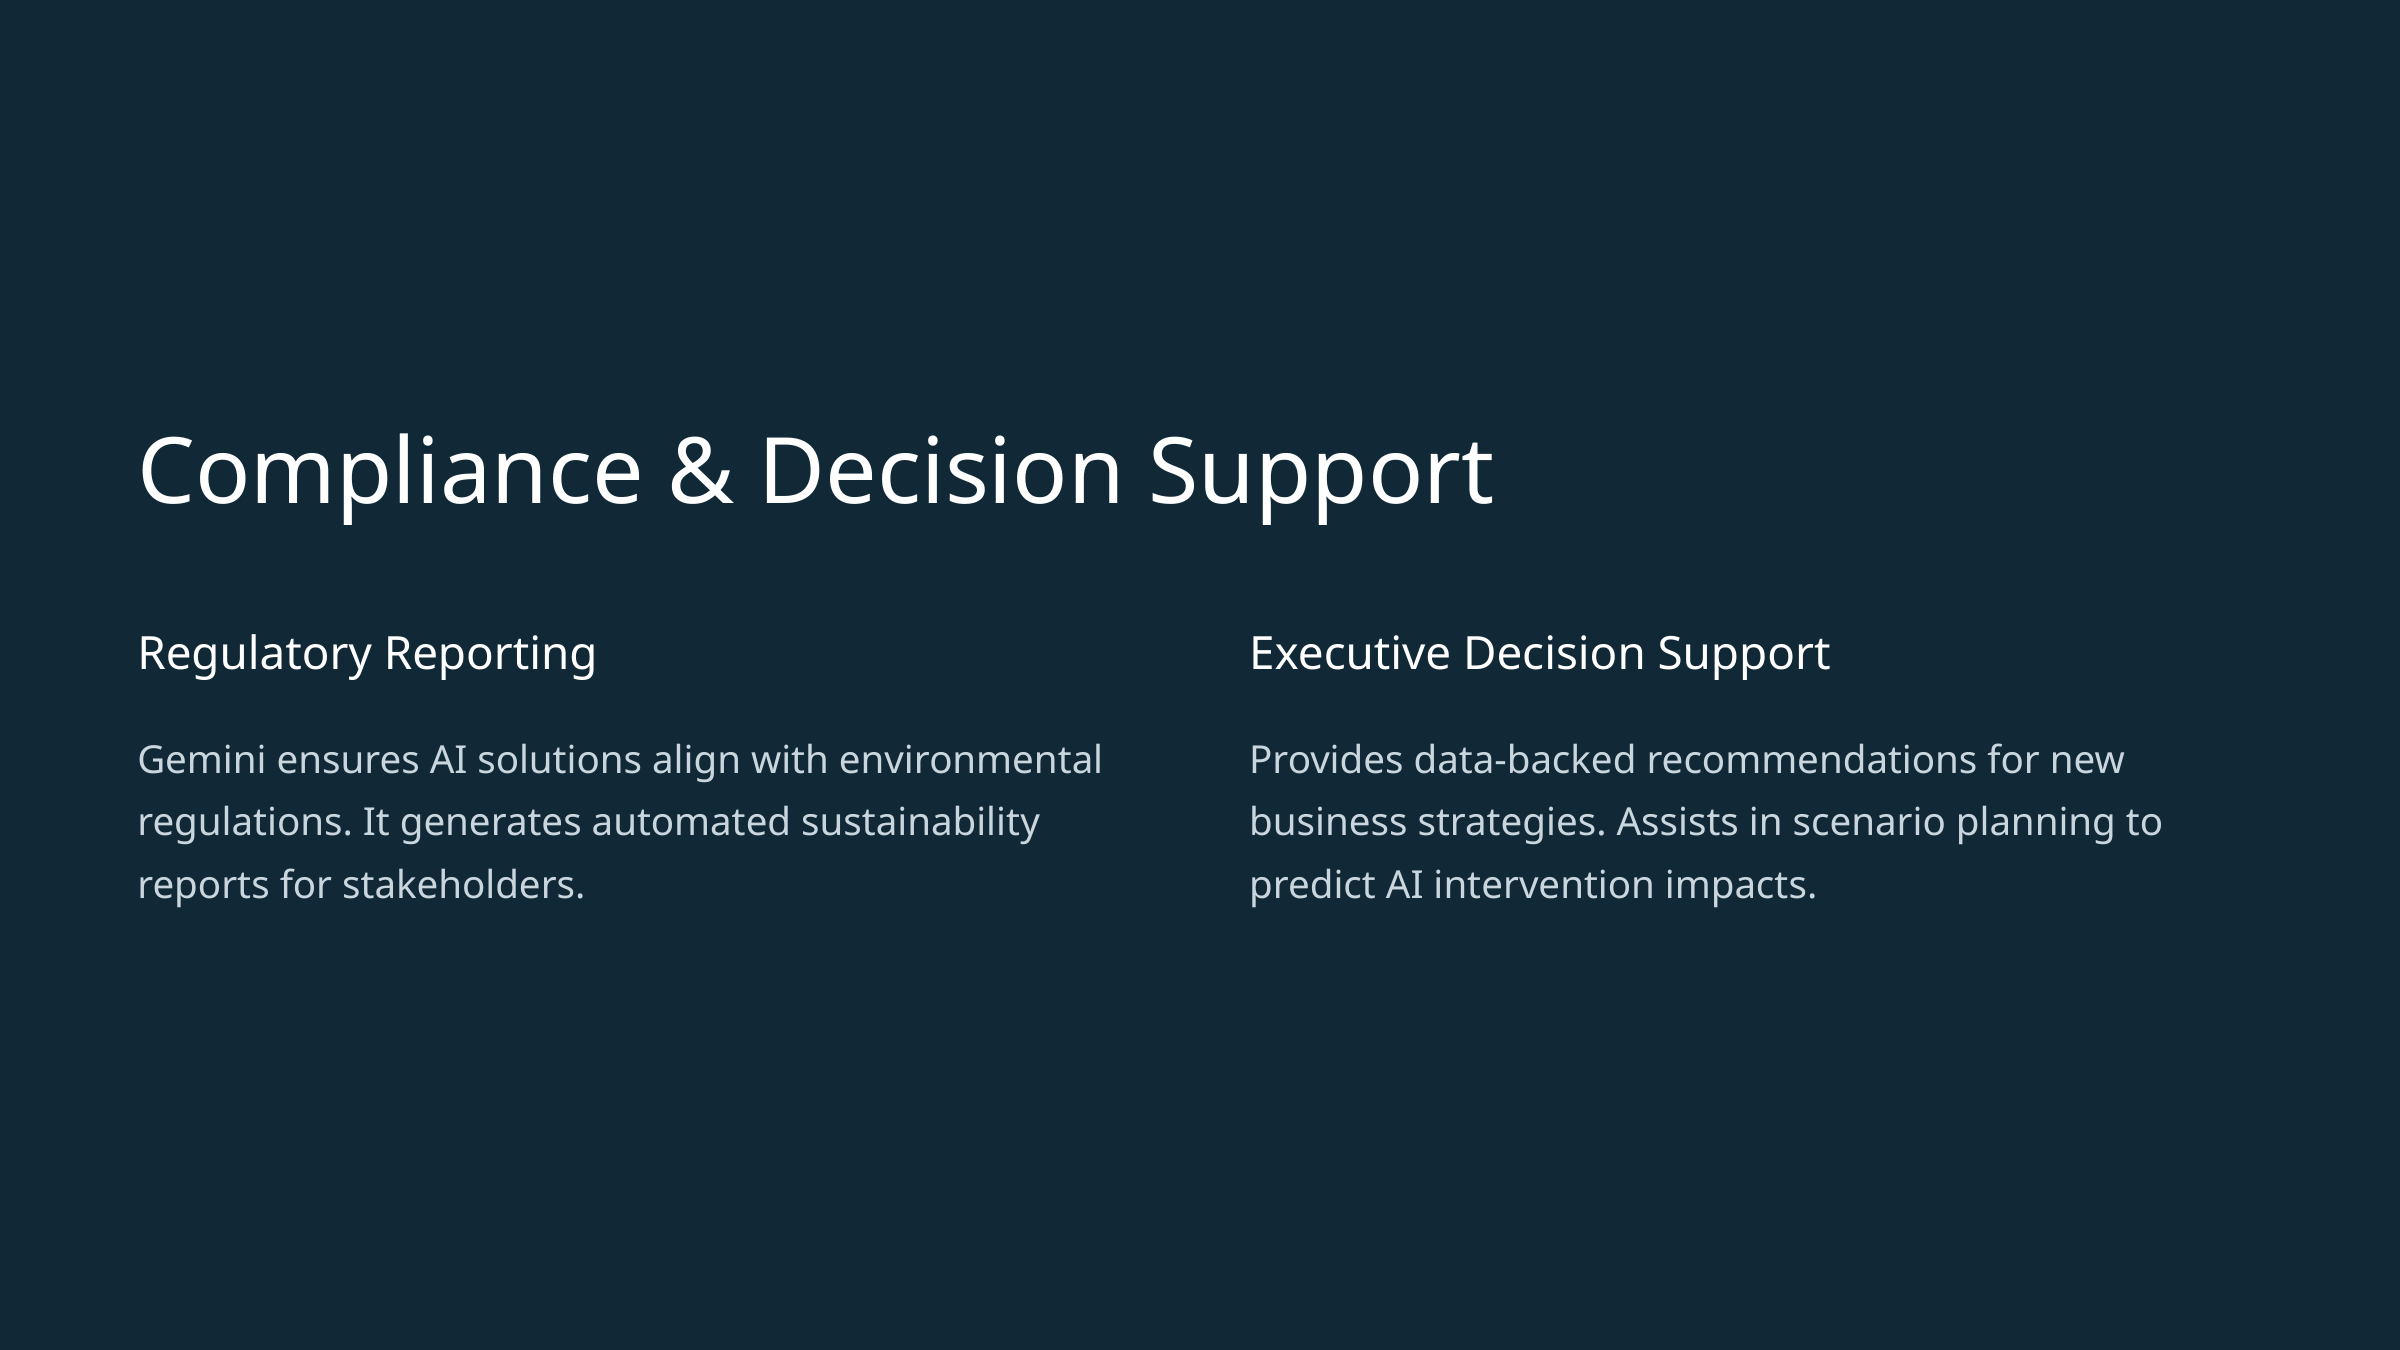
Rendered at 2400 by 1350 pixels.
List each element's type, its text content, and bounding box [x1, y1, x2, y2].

text_box Provides data-backed recommendations for new business strategies. Assists in scenario planning to predict AI intervention impacts. [1249, 718, 2264, 907]
text_box Gemini ensures AI solutions align with environmental regulations. It generates automated sustainability reports for stakeholders. [137, 718, 1152, 907]
text_box Regulatory Reporting [137, 621, 725, 680]
text_box Executive Decision Support [1249, 621, 2002, 680]
text_box Compliance & Decision Support [137, 407, 1870, 524]
